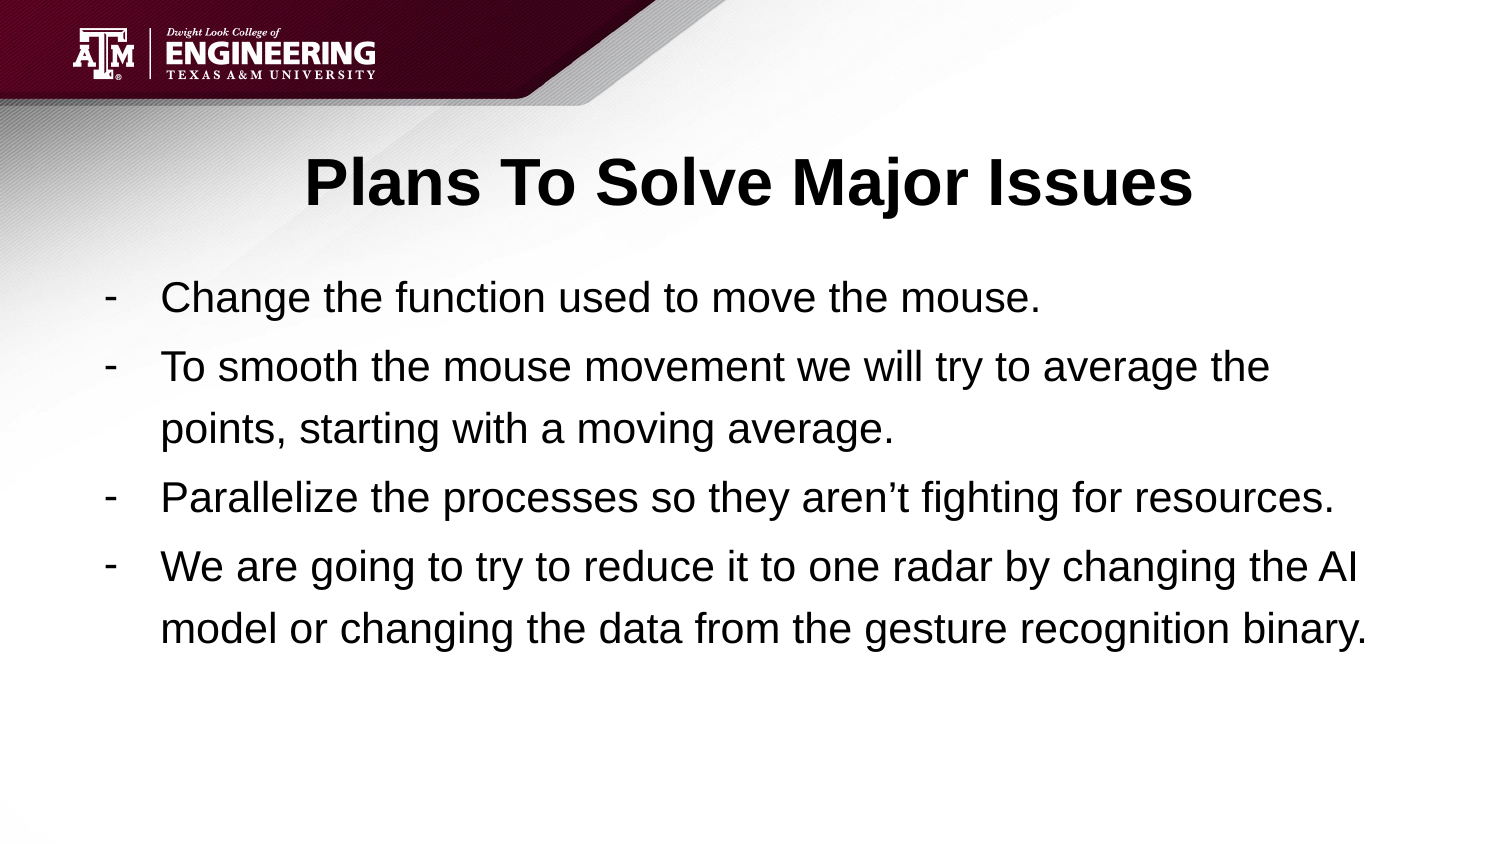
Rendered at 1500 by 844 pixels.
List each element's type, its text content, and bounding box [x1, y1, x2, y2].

list Change the function used to move the mouse. To smooth the mouse movement we will try to average the points, starting with a moving average. Parallelize the processes so they aren’t fighting for resources. We are going to try to reduce it to one radar by changing the AI model or changing the data from the gesture recognition binary. [75, 252, 1425, 754]
title Plans To Solve Major Issues [75, 129, 1425, 228]
picture [0, 0, 1500, 844]
